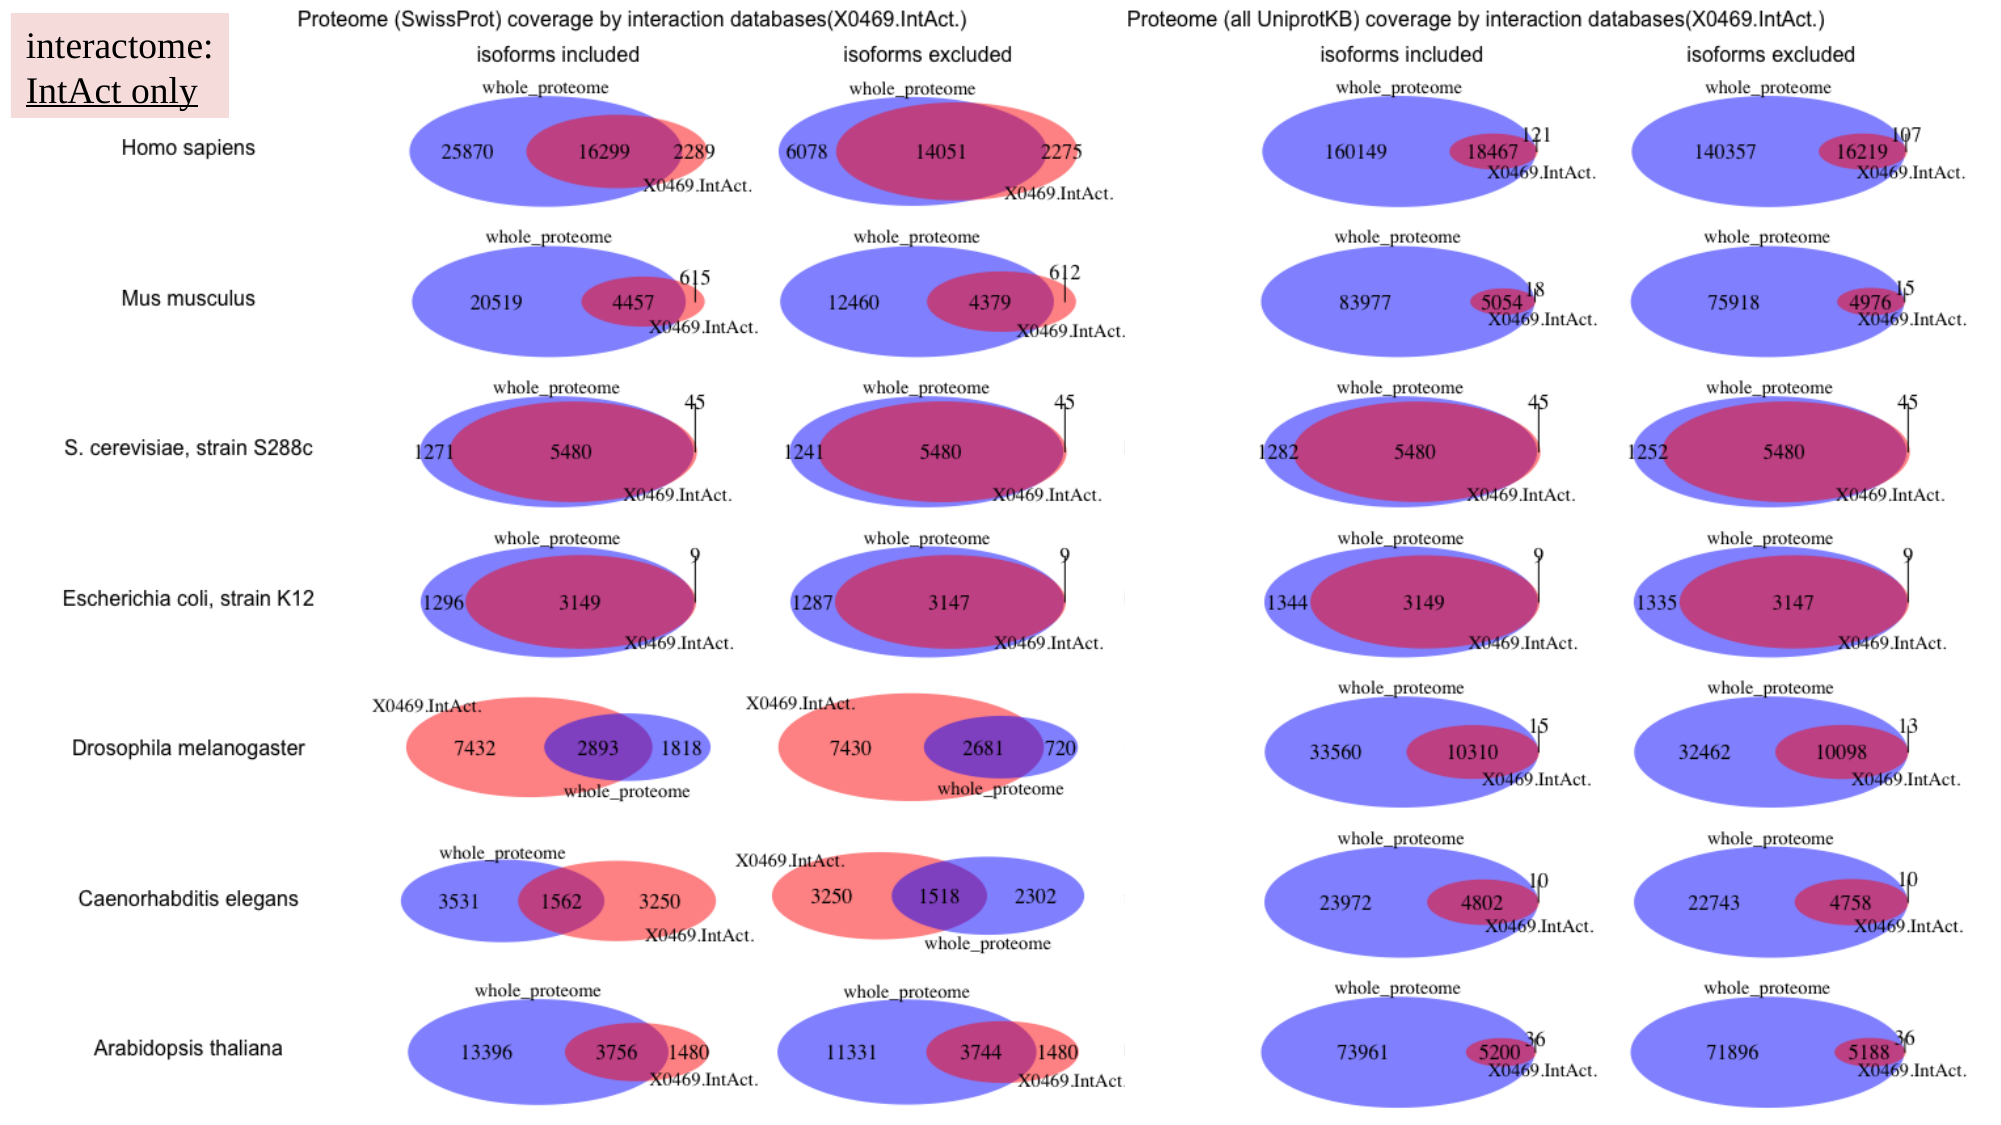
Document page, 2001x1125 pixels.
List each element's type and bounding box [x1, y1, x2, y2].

picture [4, 0, 1124, 1125]
text_box [1124, 0, 1977, 1125]
